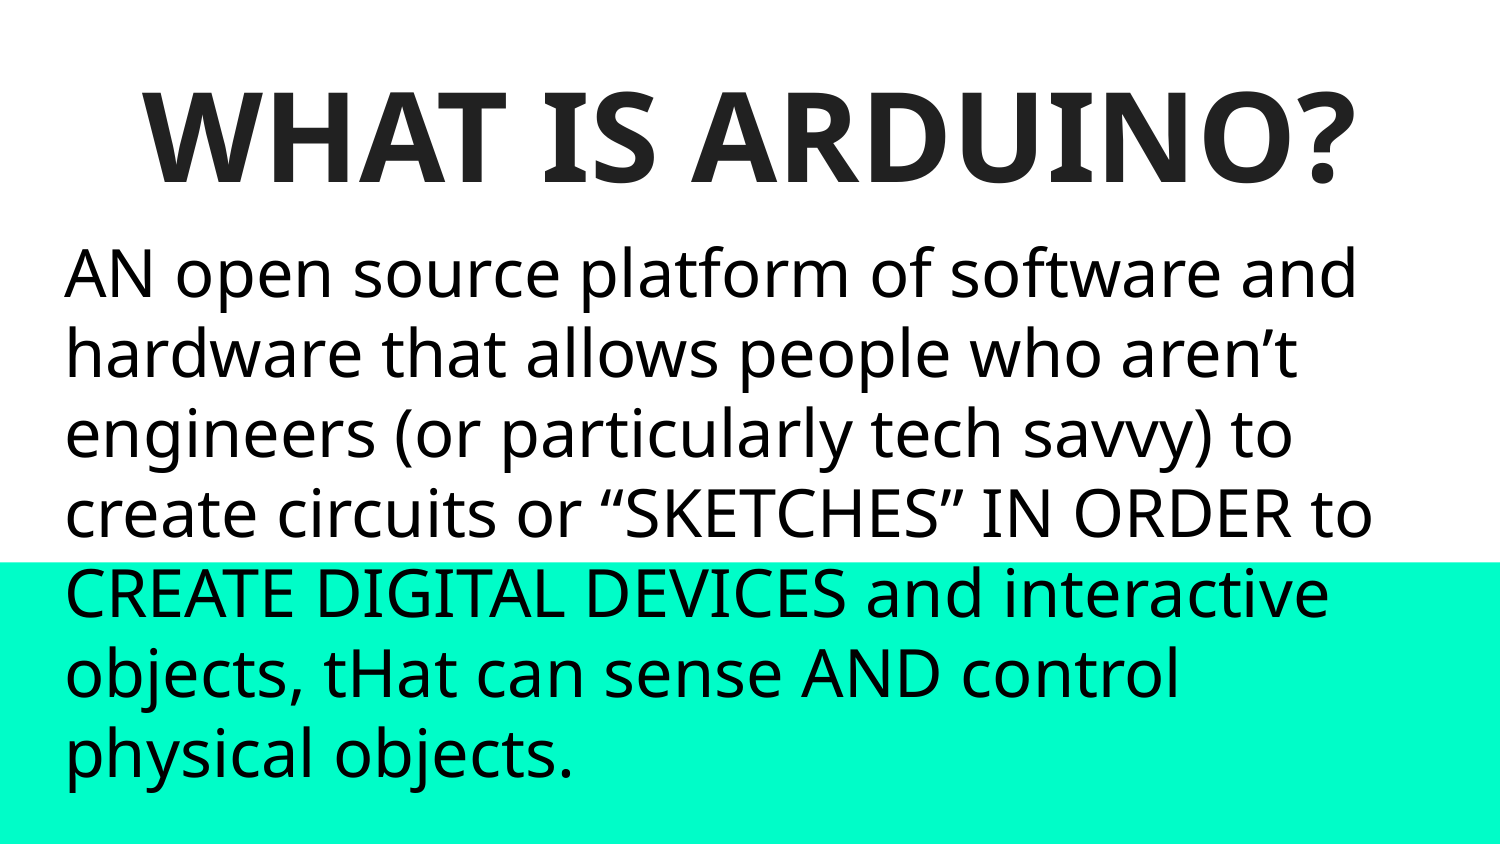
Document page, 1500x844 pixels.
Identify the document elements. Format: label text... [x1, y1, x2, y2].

title WHAT IS ARDUINO? [51, 64, 1449, 202]
text_box [0, 47, 1044, 186]
text_box AN open source platform of software and hardware that allows people who aren’t engineers (or particularly tech savvy) to create circuits or “SKETCHES” IN ORDER to CREATE DIGITAL DEVICES and interactive objects, tHat can sense AND control physical objects. LIKE... TURNING ON LEDS/BLINKING LEDS/CONTROLLING BUZZERS/CHANGING THE PITCH OF BUZZERS/USING A BUTTON TO DETERMINE A SIGNAL/ reacting to light/reacting to temperature/turning motors on and off/gathering data from a potentiometer//running a sequence with variables/ETC [49, 216, 1451, 799]
